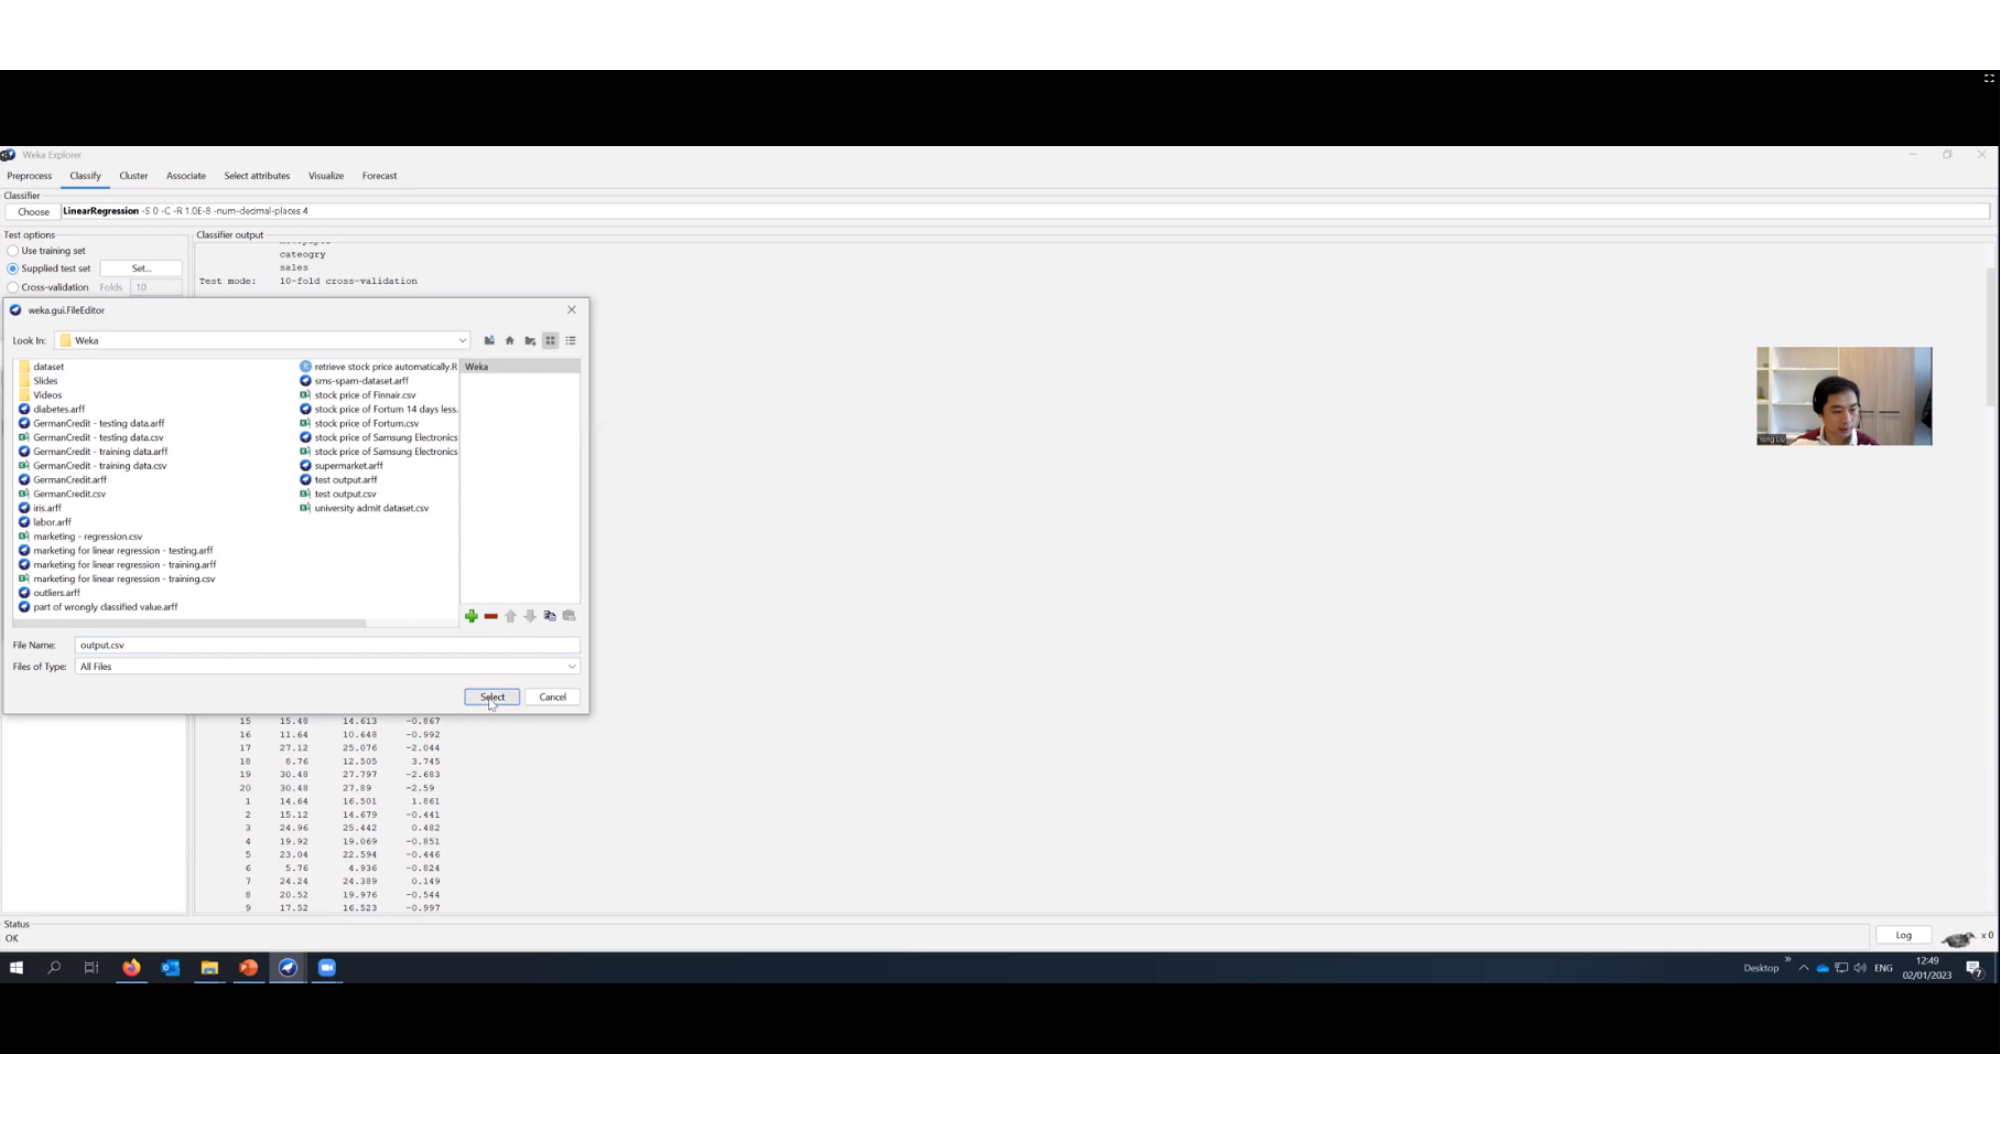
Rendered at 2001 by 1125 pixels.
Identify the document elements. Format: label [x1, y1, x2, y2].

picture [0, 70, 2000, 1055]
